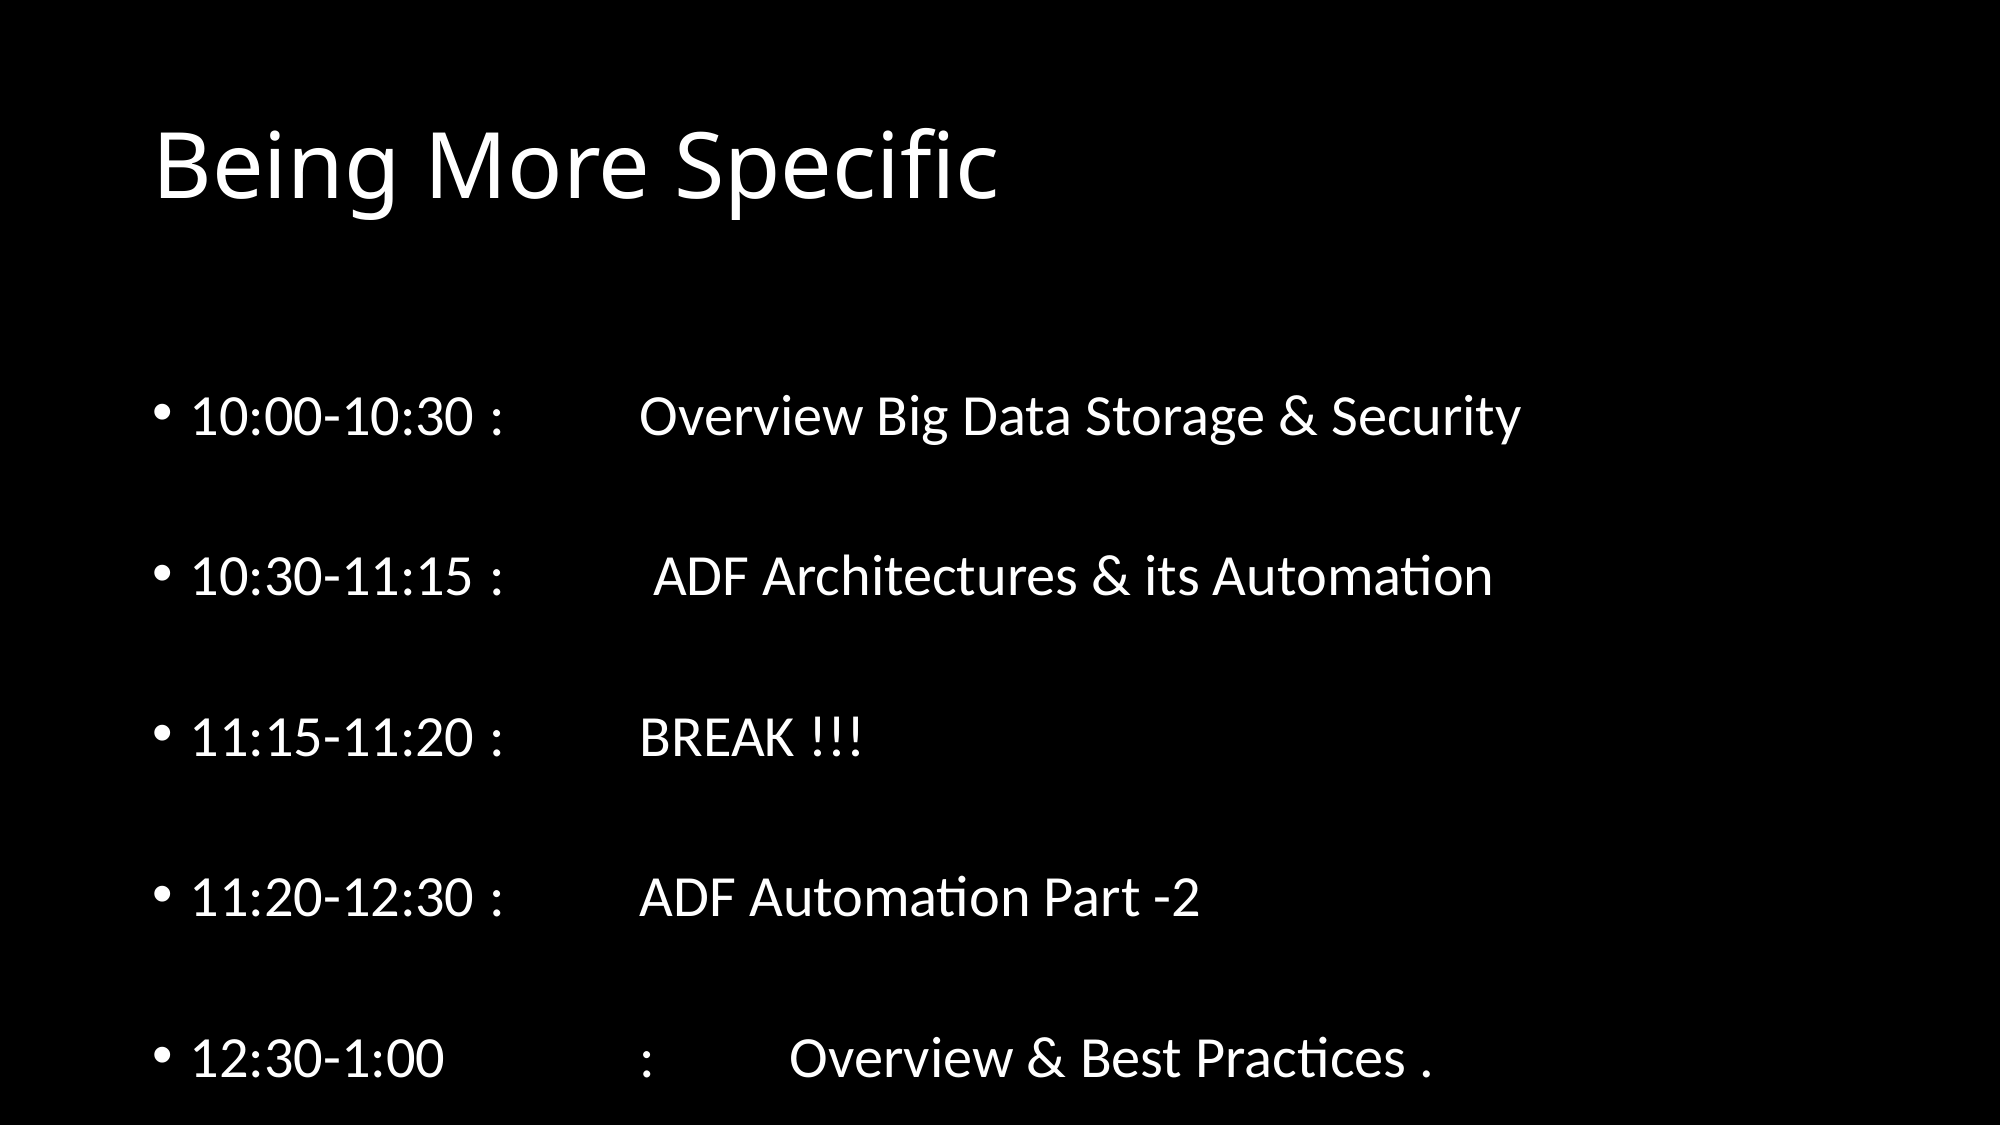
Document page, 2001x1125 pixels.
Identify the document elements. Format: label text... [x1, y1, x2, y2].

list 10:00-10:30 : Overview Big Data Storage & Security 10:30-11:15 : ADF Architectures & its Automation 11:15-11:20 : BREAK !!! 11:20-12:30 : ADF Automation Part -2 12:30-1:00 : Overview & Best Practices . [137, 299, 1863, 1105]
title Being More Specific [137, 59, 1863, 278]
